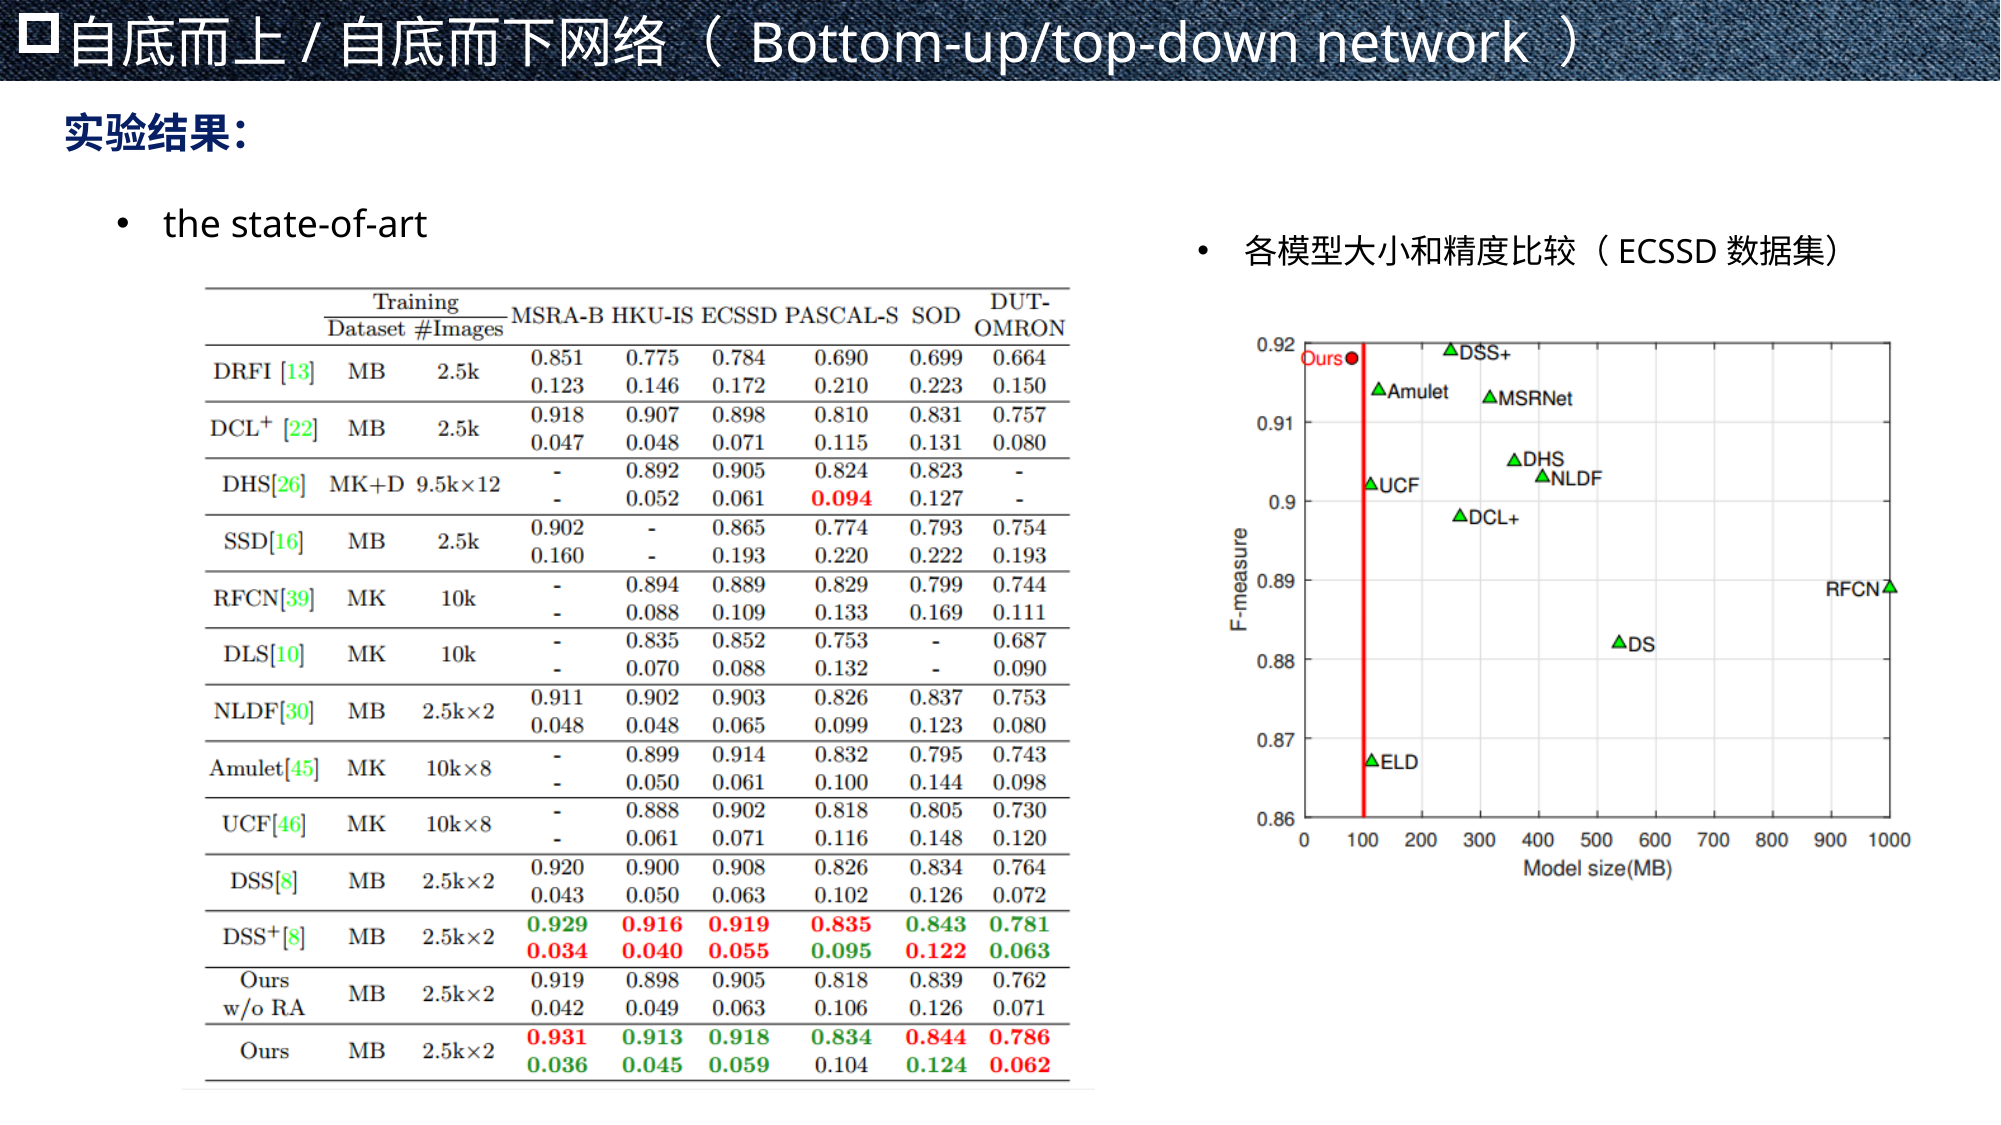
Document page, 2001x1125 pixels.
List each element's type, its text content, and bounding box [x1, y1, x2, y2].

text_box 各模型大小和精度比较（ECSSD数据集） [1182, 222, 1943, 278]
picture [1216, 314, 1964, 902]
picture [0, 0, 2000, 81]
text_box the state-of-art [101, 192, 686, 253]
picture [182, 280, 1095, 1090]
text_box 实验结果： [48, 99, 1228, 165]
